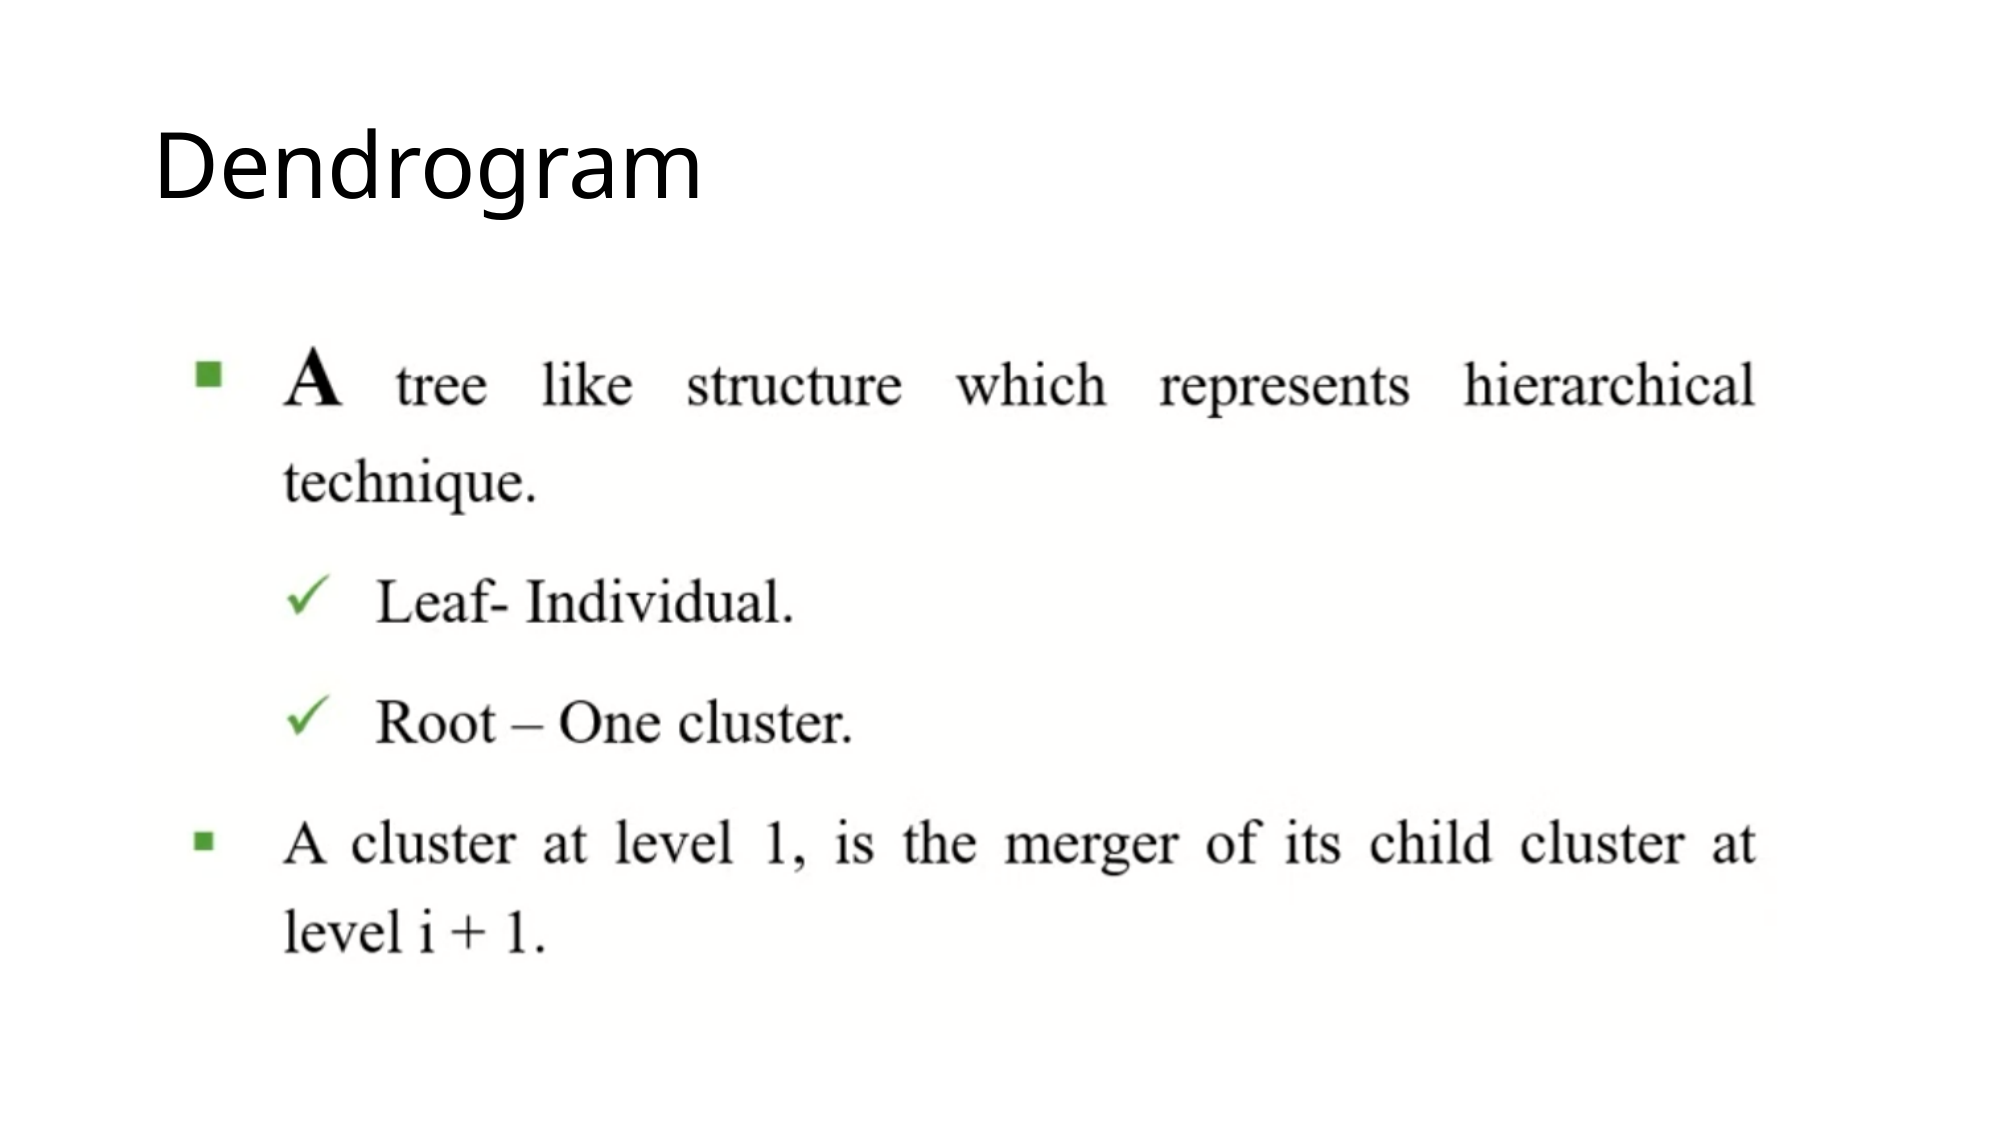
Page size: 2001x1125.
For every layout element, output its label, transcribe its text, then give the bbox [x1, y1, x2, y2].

title Dendrogram [137, 59, 1863, 278]
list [137, 277, 1778, 1040]
